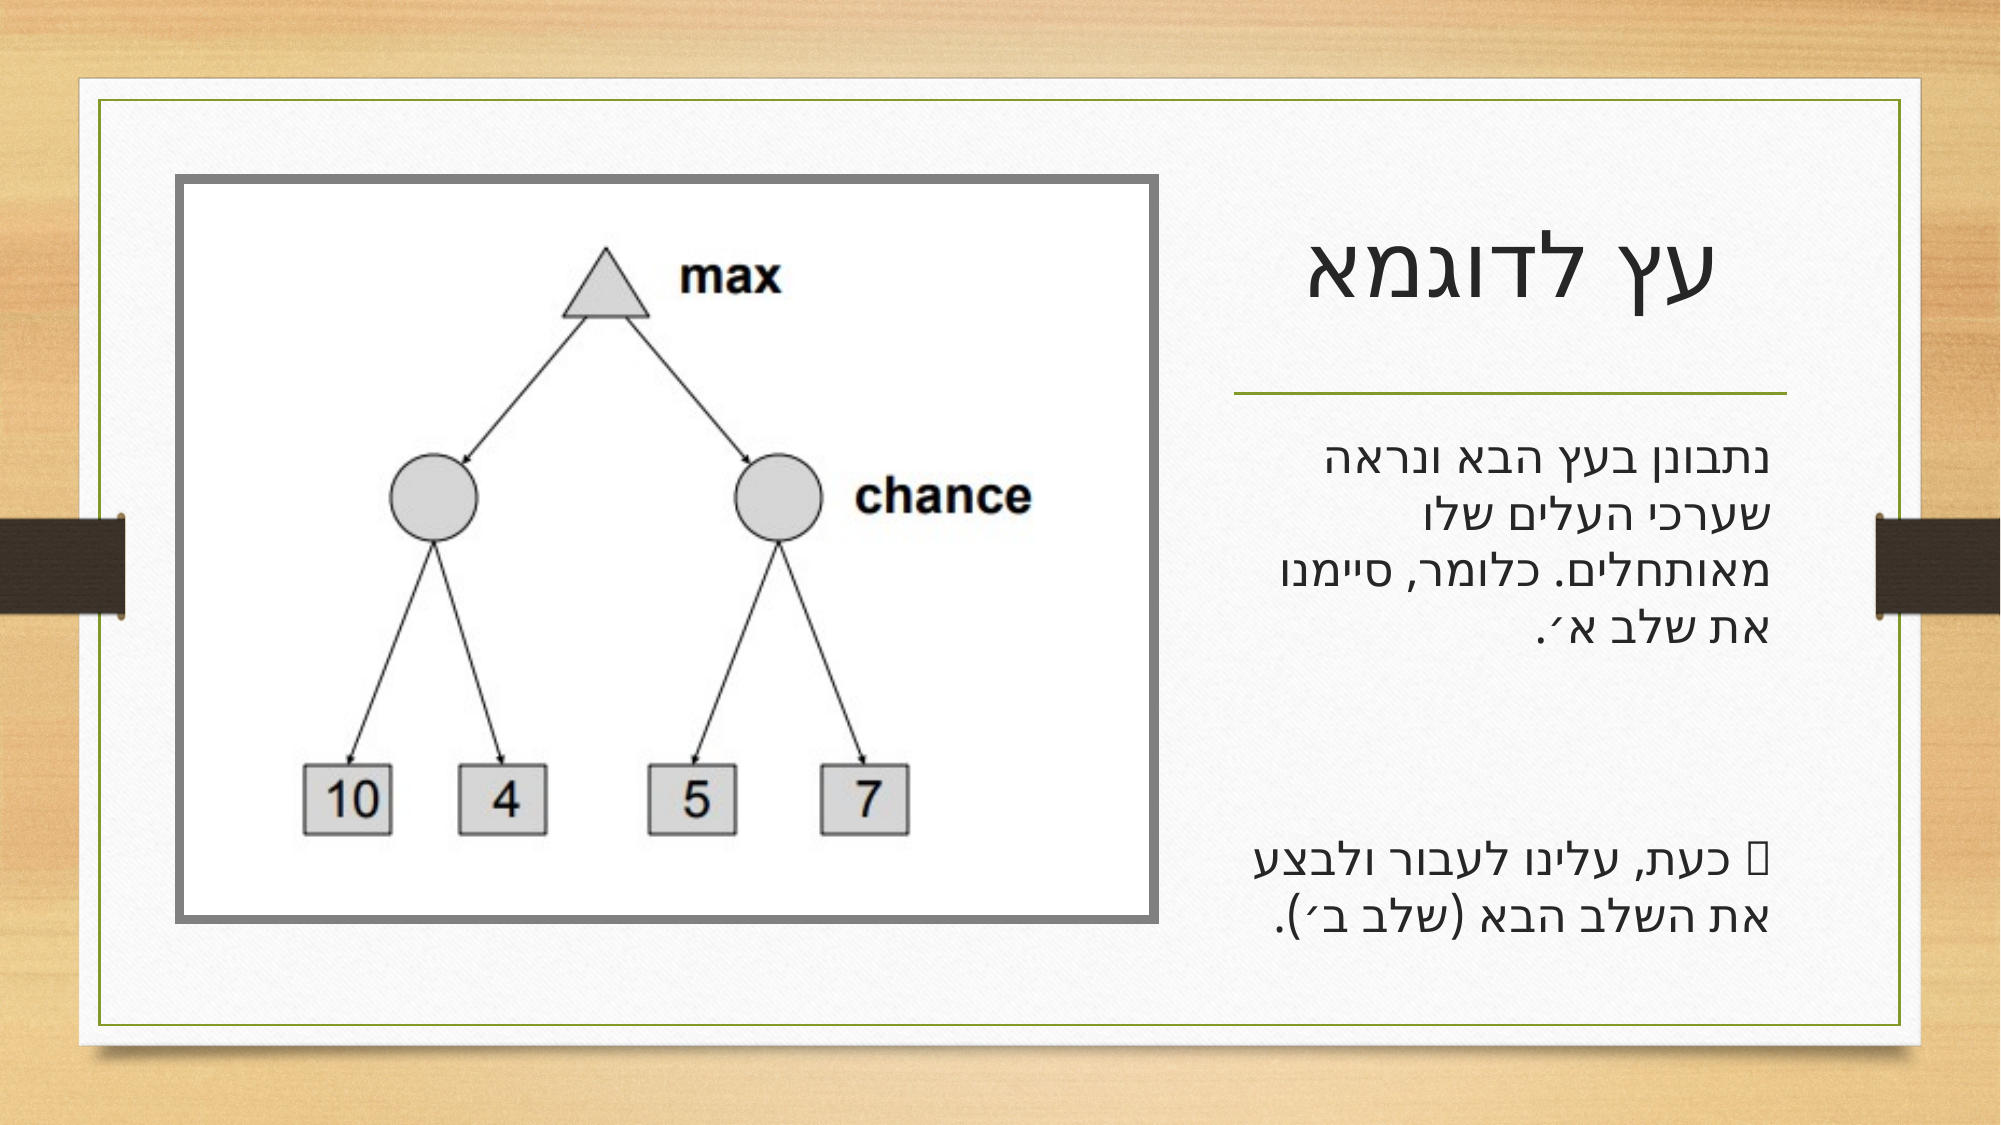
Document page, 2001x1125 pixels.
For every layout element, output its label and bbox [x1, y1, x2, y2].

picture [274, 231, 1055, 865]
text_box [0, 0, 2000, 1125]
